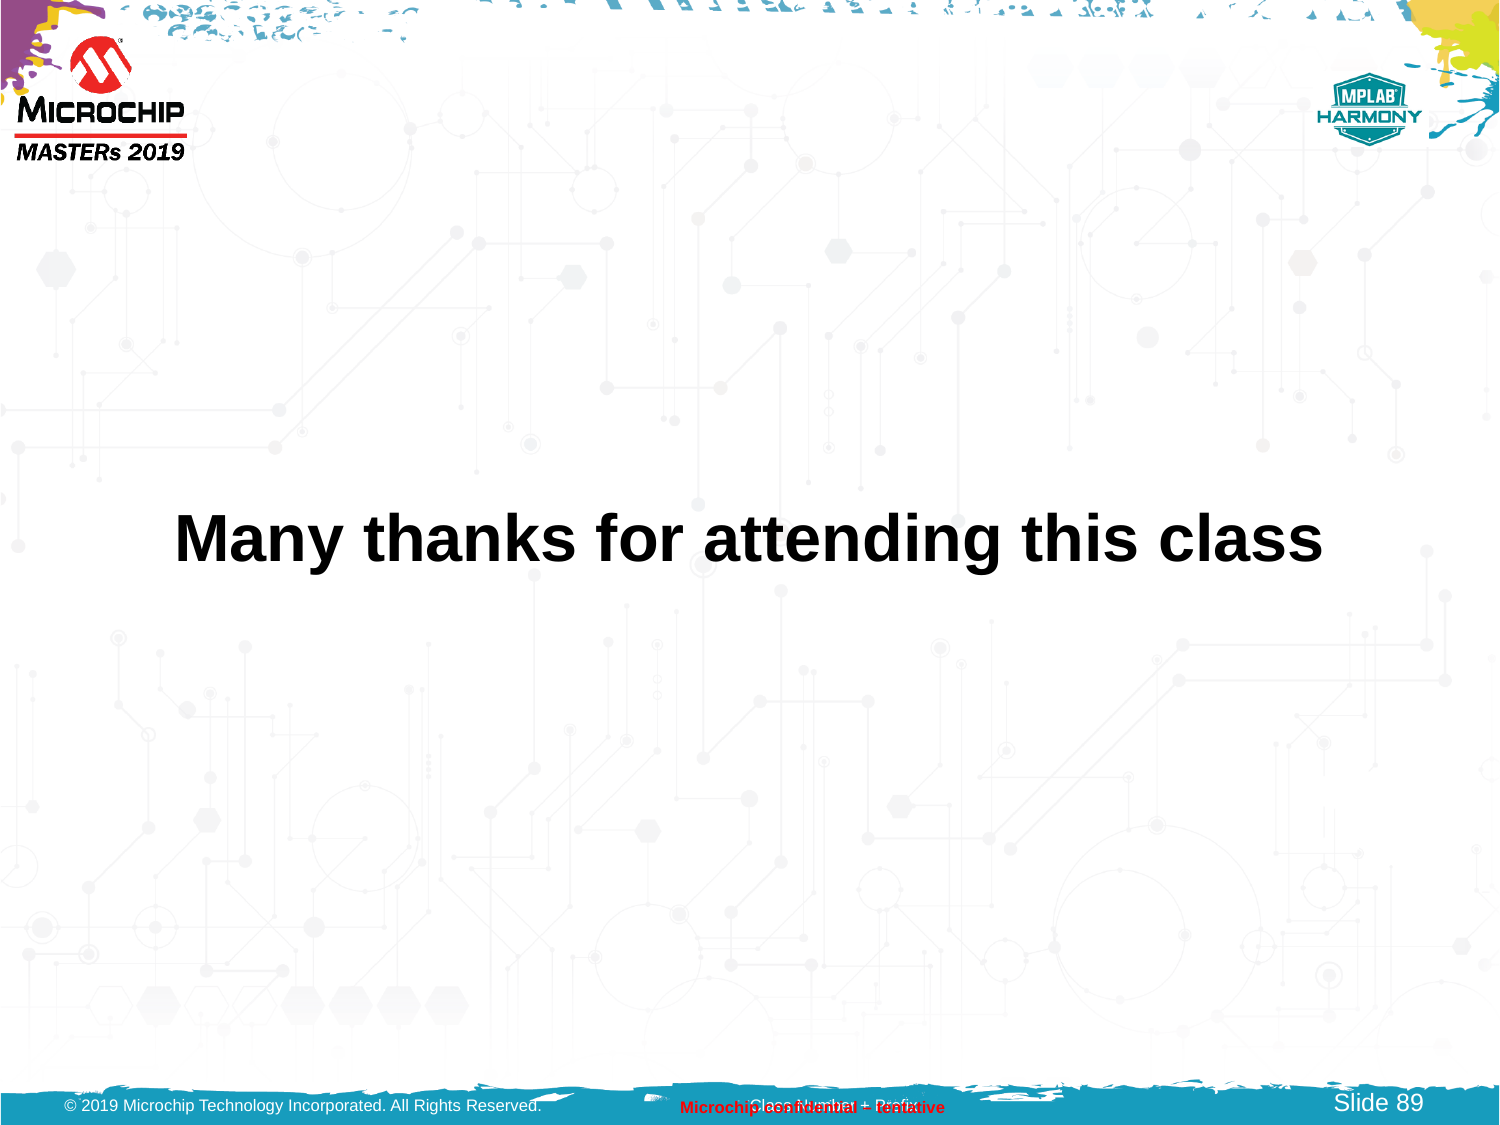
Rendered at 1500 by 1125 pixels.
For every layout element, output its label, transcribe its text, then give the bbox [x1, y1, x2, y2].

text_box Microchip confidential – tentative [665, 1089, 961, 1125]
picture [0, 0, 1500, 1125]
text_box Many thanks for attending this class [50, 487, 1450, 583]
